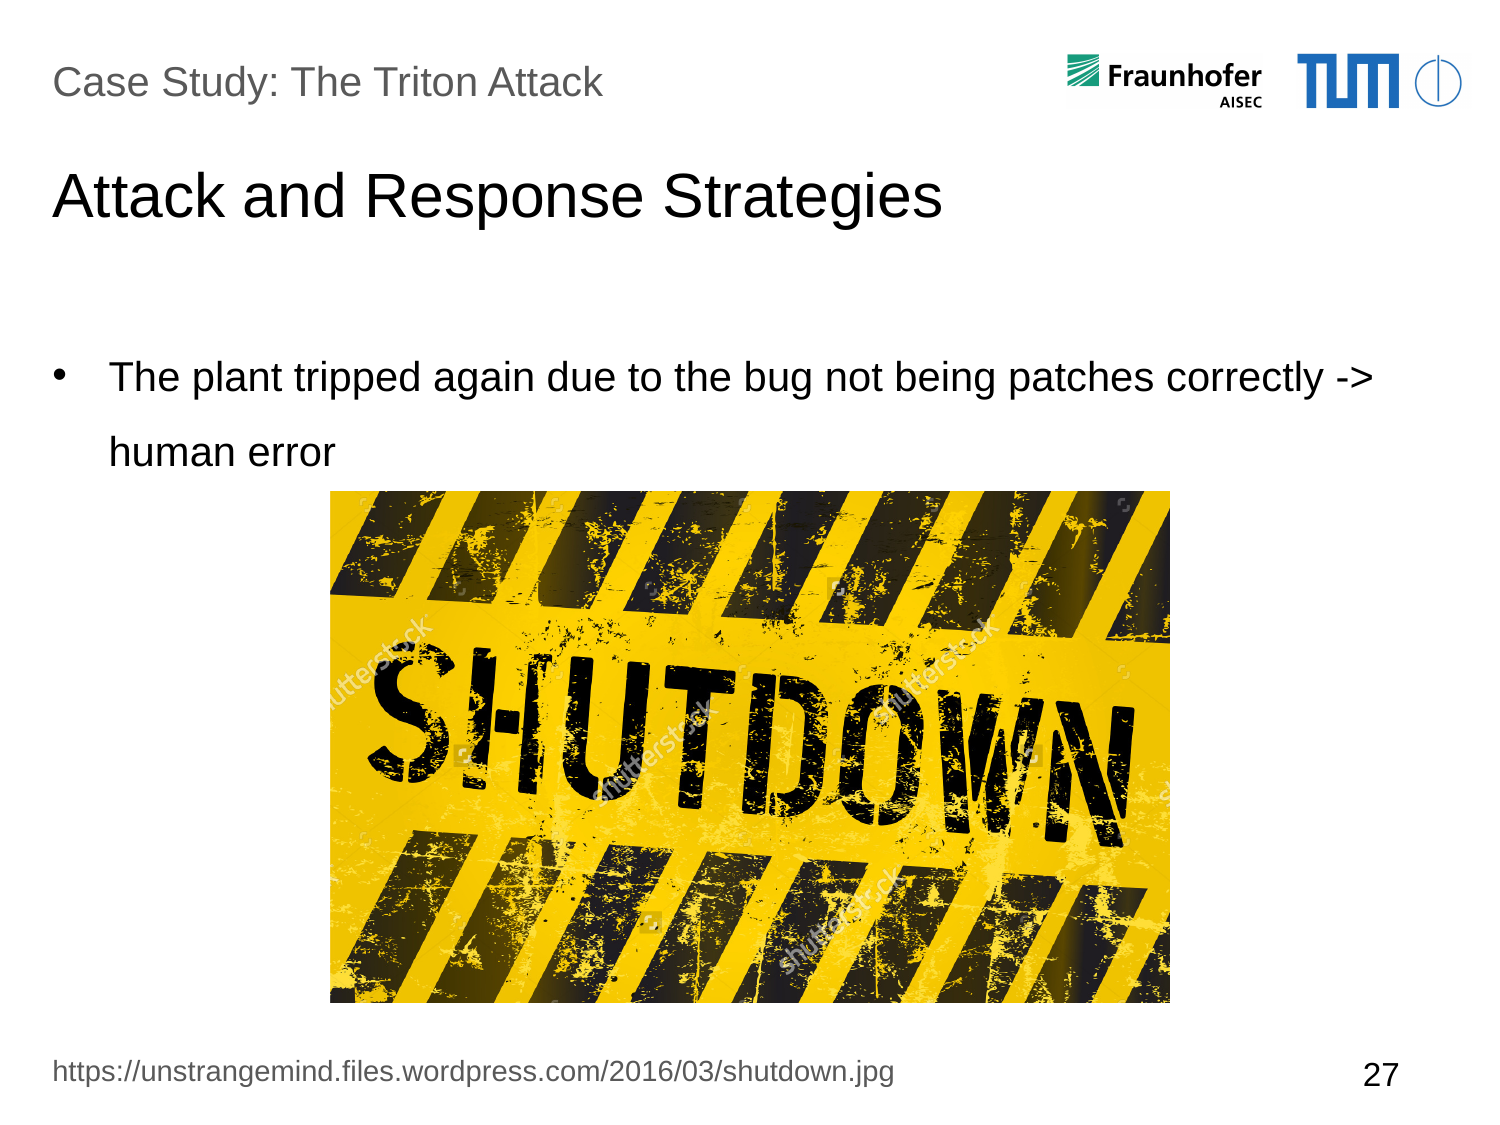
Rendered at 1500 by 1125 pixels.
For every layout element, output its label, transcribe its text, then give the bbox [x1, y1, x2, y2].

title Attack and Response Strategies [52, 162, 1449, 231]
picture [329, 491, 1171, 1003]
text_box 27 [1362, 1047, 1500, 1094]
picture [1066, 53, 1263, 109]
list The plant tripped again due to the bug not being patches correctly -> human error [52, 324, 1449, 1003]
text_box https://unstrangemind.files.wordpress.com/2016/03/shutdown.jpg [52, 1047, 1408, 1088]
picture [1296, 53, 1472, 109]
text_box Case Study: The Triton Attack [52, 37, 951, 105]
